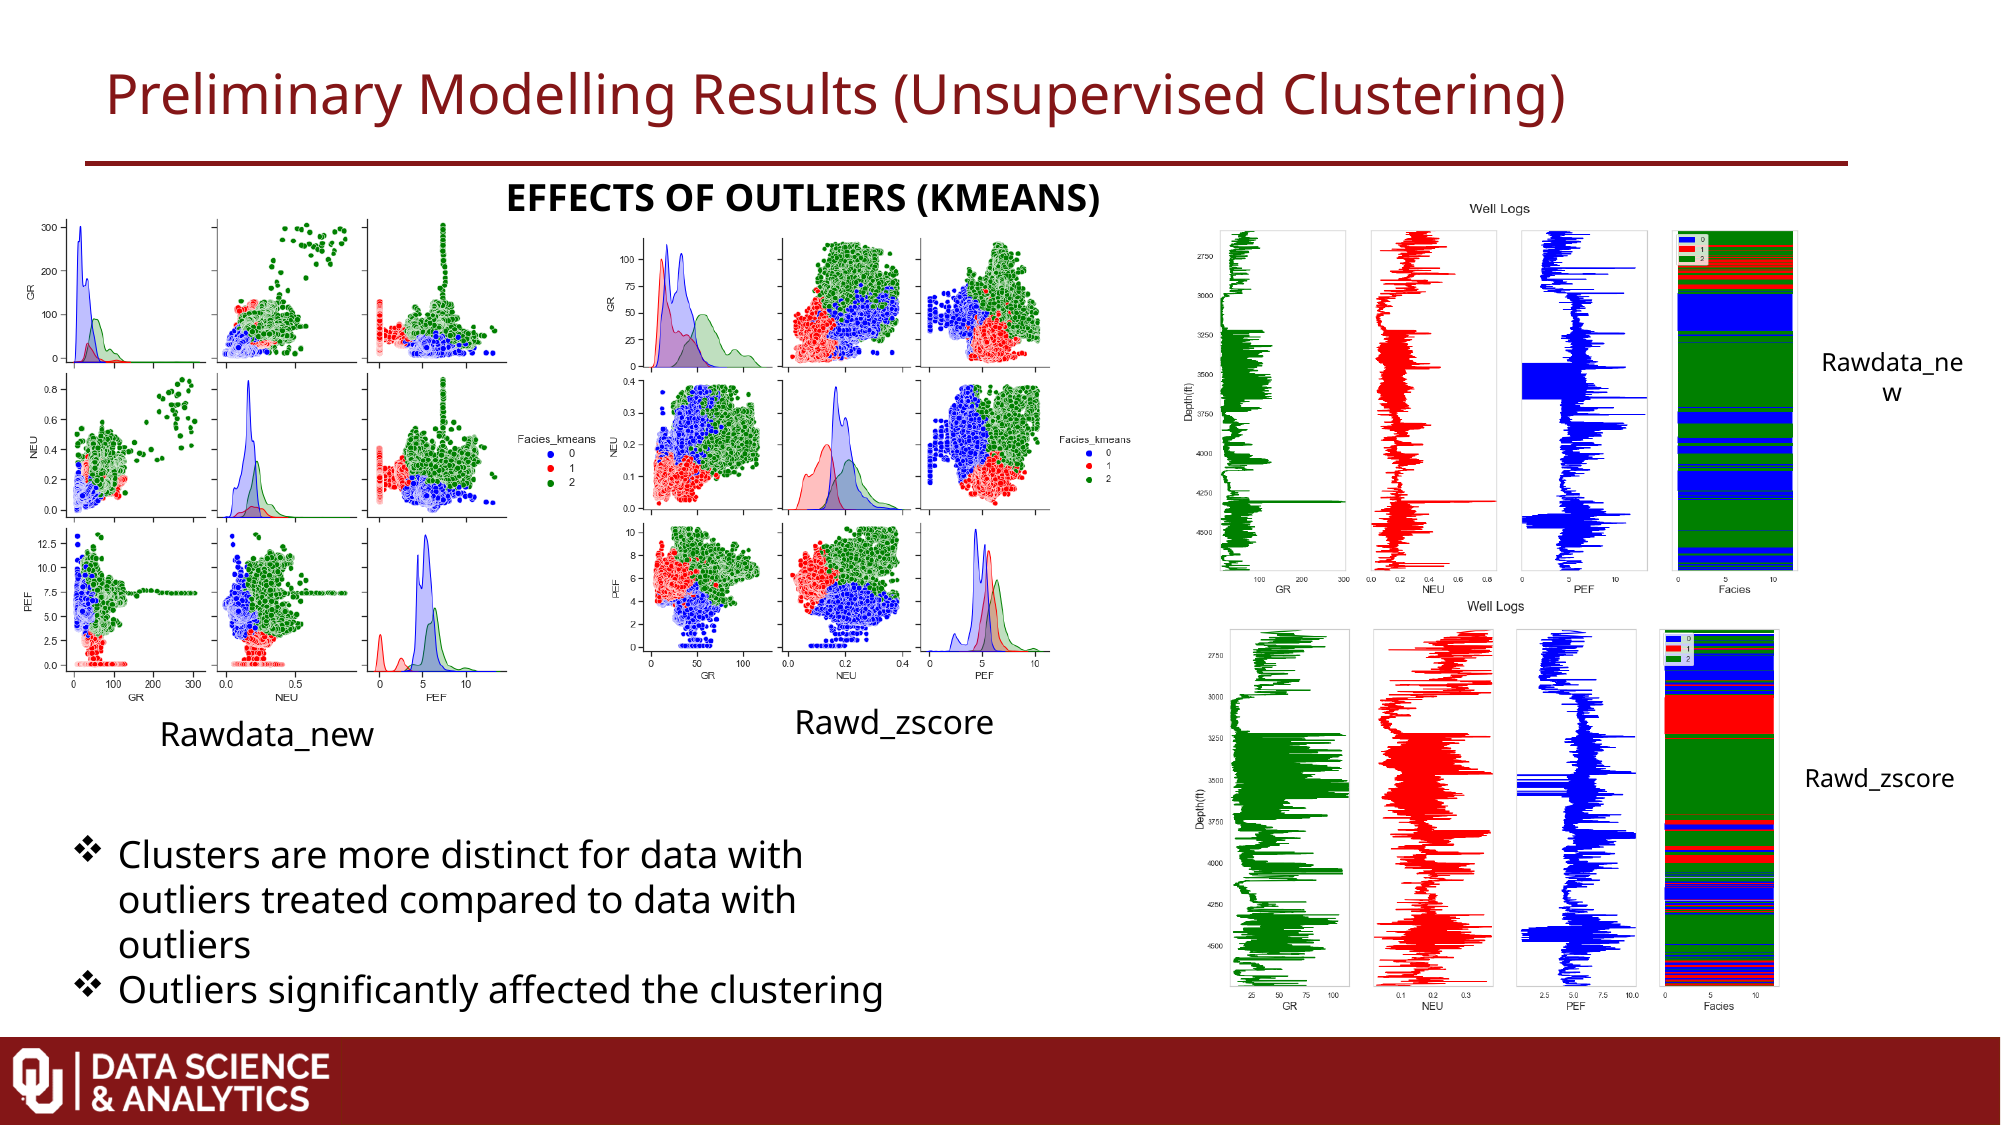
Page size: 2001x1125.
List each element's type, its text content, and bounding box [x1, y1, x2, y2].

picture [16, 212, 1139, 709]
text_box Rawdata_new [1802, 338, 1986, 414]
list Preliminary Modelling Results (Unsupervised Clustering) [90, 43, 1847, 150]
text_box Clusters are more distinct for data with outliers treated compared to data with outliers Outliers significantly affected the clustering [56, 823, 925, 1019]
picture [0, 1037, 341, 1125]
text_box Rawd_zscore [748, 693, 1041, 749]
text_box EFFECTS OF OUTLIERS (KMEANS) [387, 166, 1219, 226]
text_box Rawd_zscore [1785, 754, 1974, 800]
picture [1177, 198, 1802, 1016]
text_box Rawdata_new [121, 709, 413, 761]
